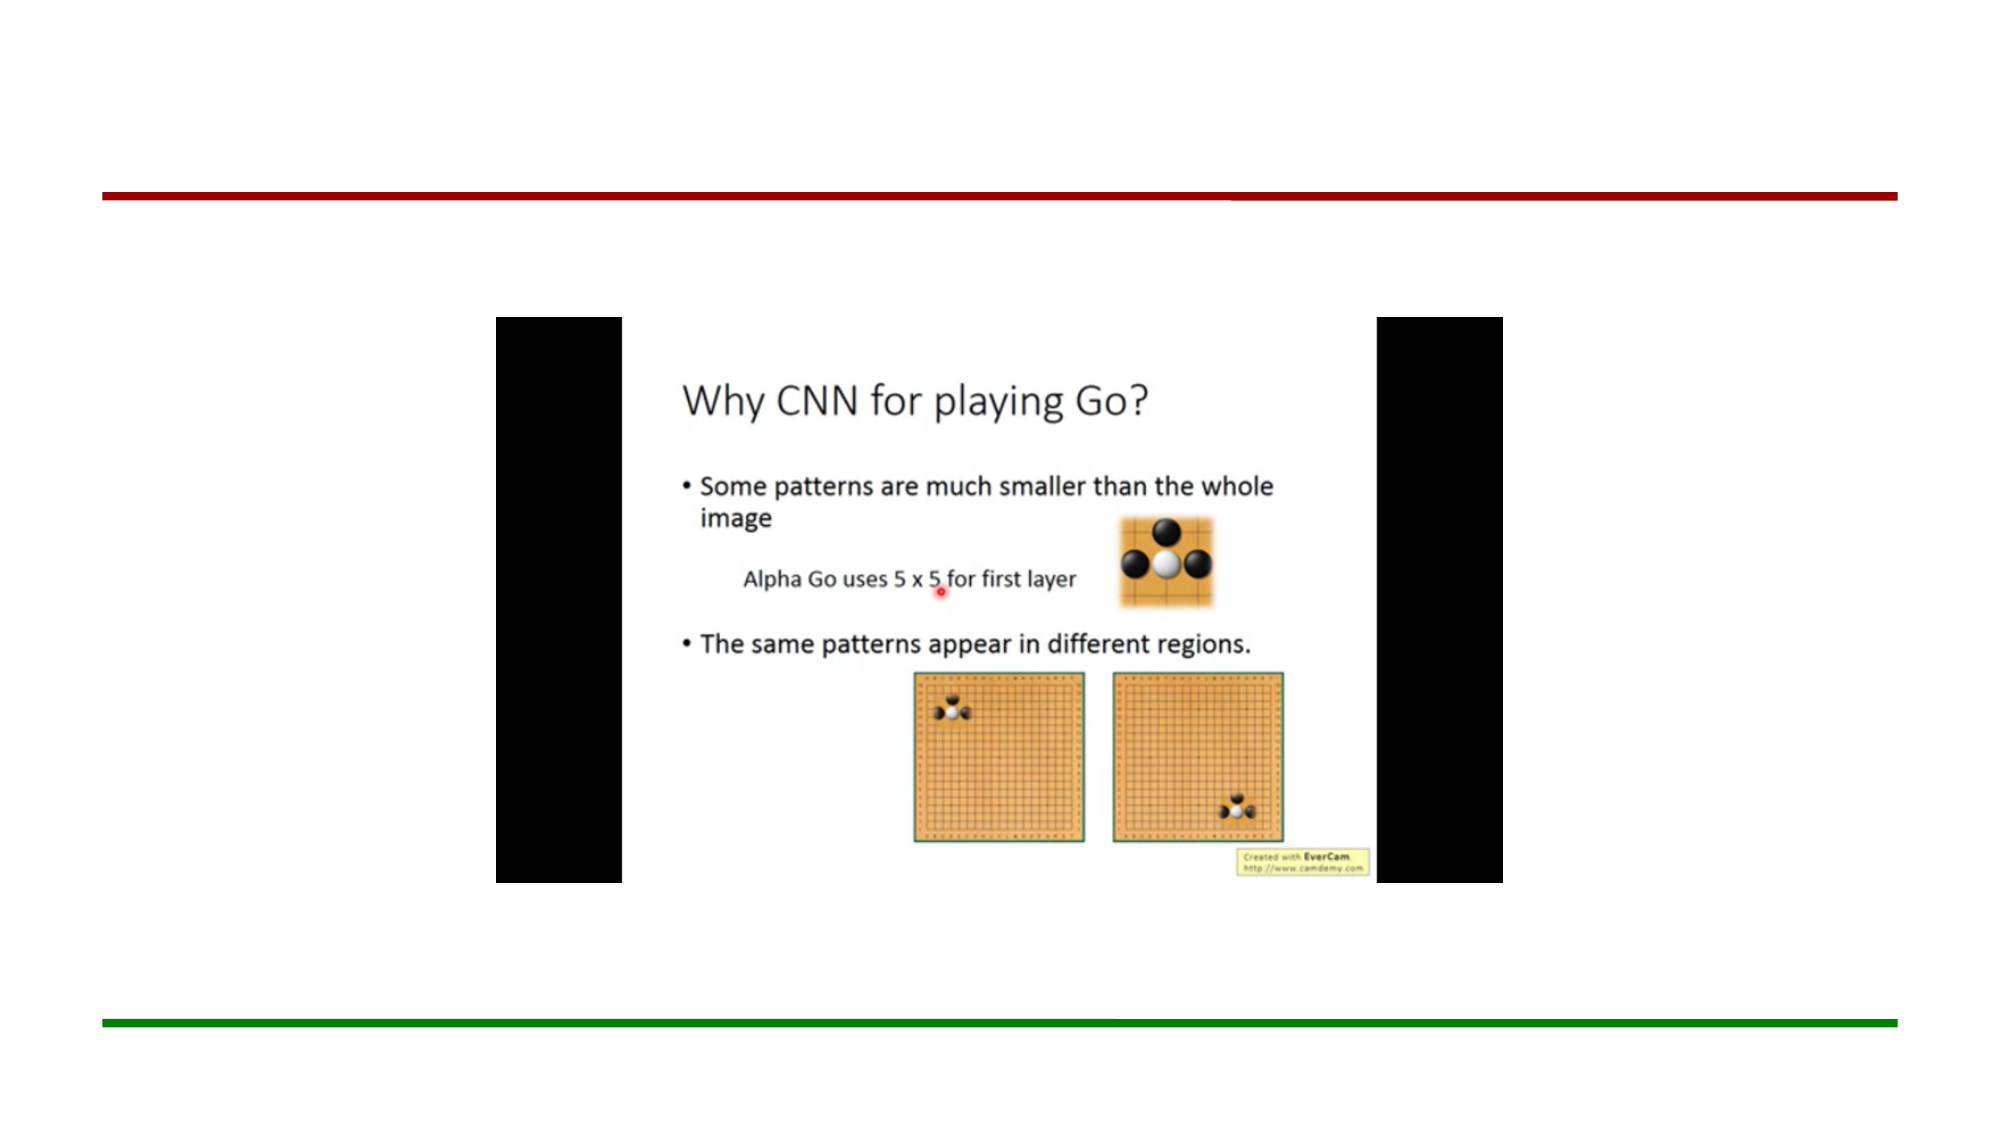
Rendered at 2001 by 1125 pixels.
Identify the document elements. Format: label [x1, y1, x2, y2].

list [496, 316, 1504, 883]
